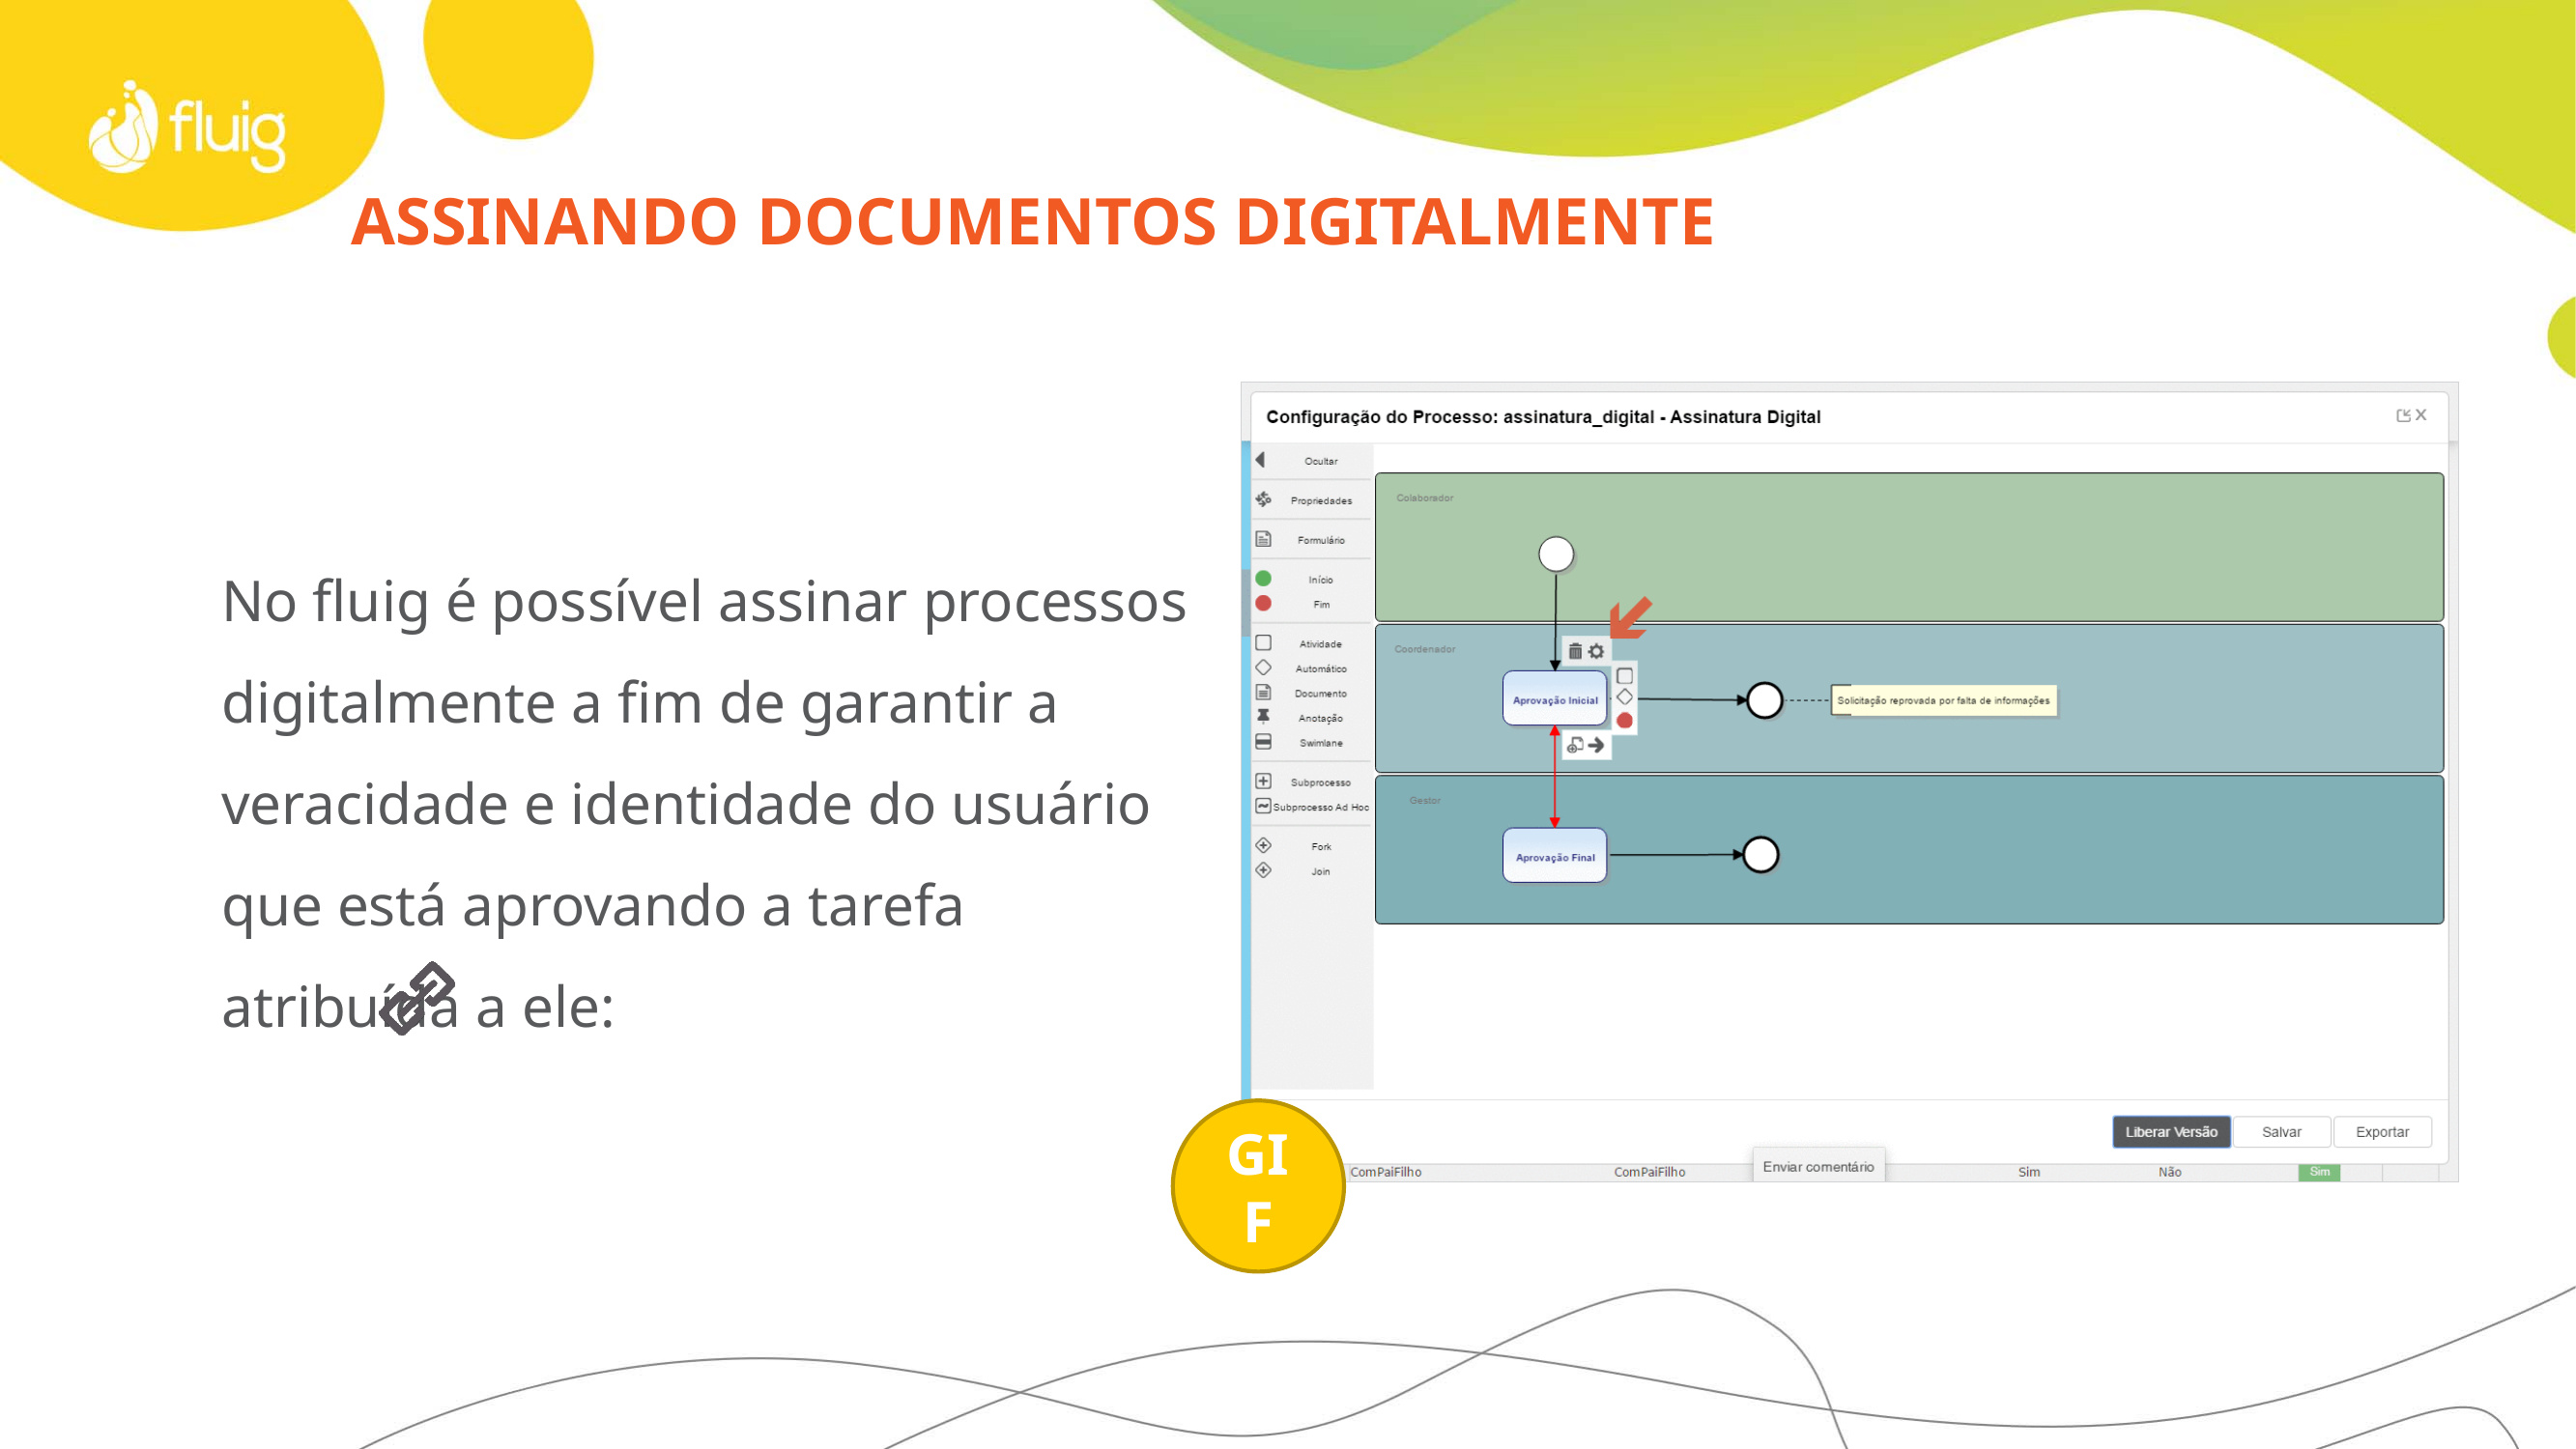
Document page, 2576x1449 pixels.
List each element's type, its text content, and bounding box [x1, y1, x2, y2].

text_box No fluig é possível assinar processos digitalmente a fim de garantir a veracidade e identidade do usuário que está aprovando a tarefa atribuída a ele: [207, 525, 1214, 1046]
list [1241, 381, 2459, 1182]
title Assinando documentos digitalmente [336, 173, 2352, 379]
picture [0, 0, 2576, 1449]
text_box GIF [1170, 1101, 1346, 1274]
